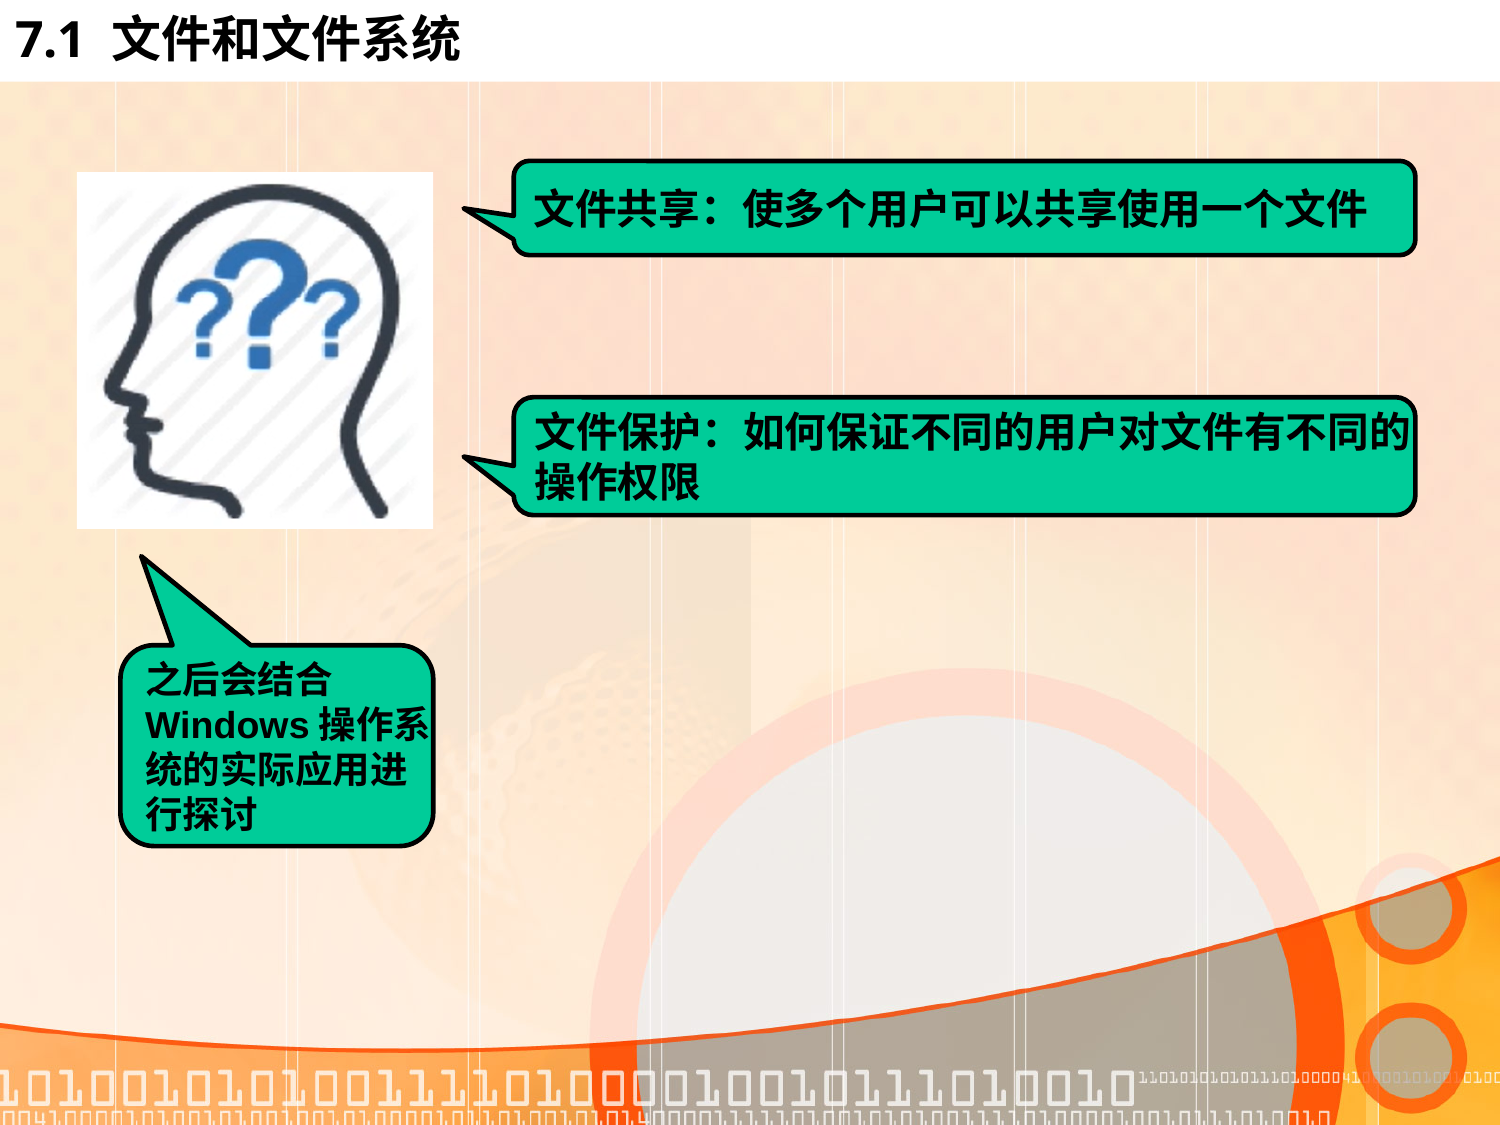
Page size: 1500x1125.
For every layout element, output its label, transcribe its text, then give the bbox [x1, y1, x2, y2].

picture [0, 82, 1500, 1125]
text_box 文件共享：使多个用户可以共享使用一个文件 [463, 160, 1416, 256]
text_box 文件保护：如何保证不同的用户对文件有不同的 操作权限 [463, 397, 1416, 516]
text_box 之后会结合 Windows操作系 统的实际应用进 行探讨 [120, 556, 434, 847]
title 7.1 文件和文件系统 [0, 0, 1500, 76]
